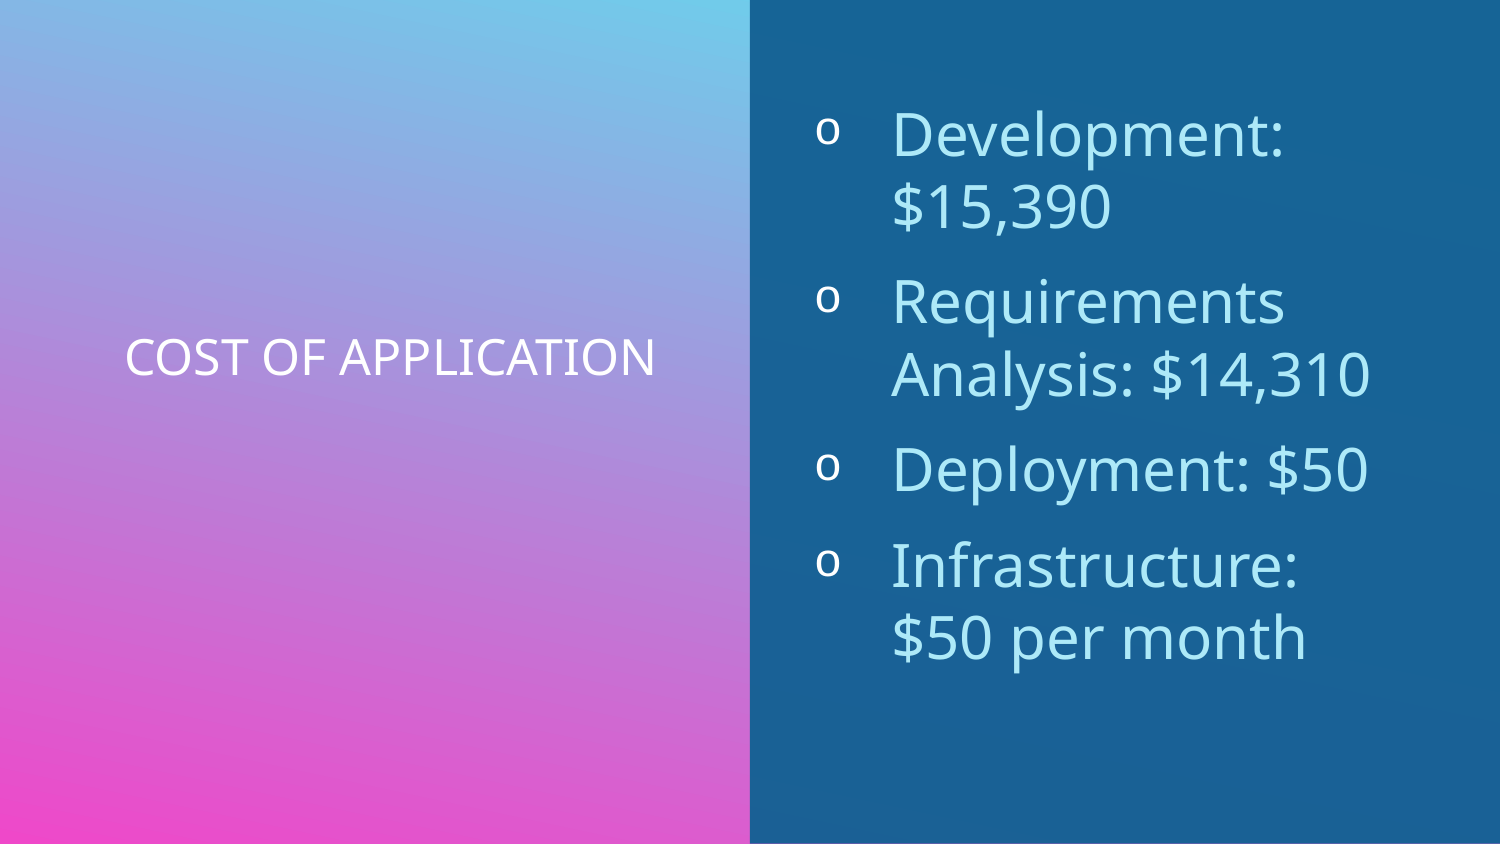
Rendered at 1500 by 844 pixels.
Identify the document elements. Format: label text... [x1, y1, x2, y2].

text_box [889, 27, 1500, 638]
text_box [902, 3, 1500, 602]
title Cost of Application [84, 84, 673, 687]
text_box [964, 74, 1500, 610]
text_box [751, 10, 1500, 760]
text_box [0, 0, 749, 844]
text_box [749, 0, 1500, 844]
